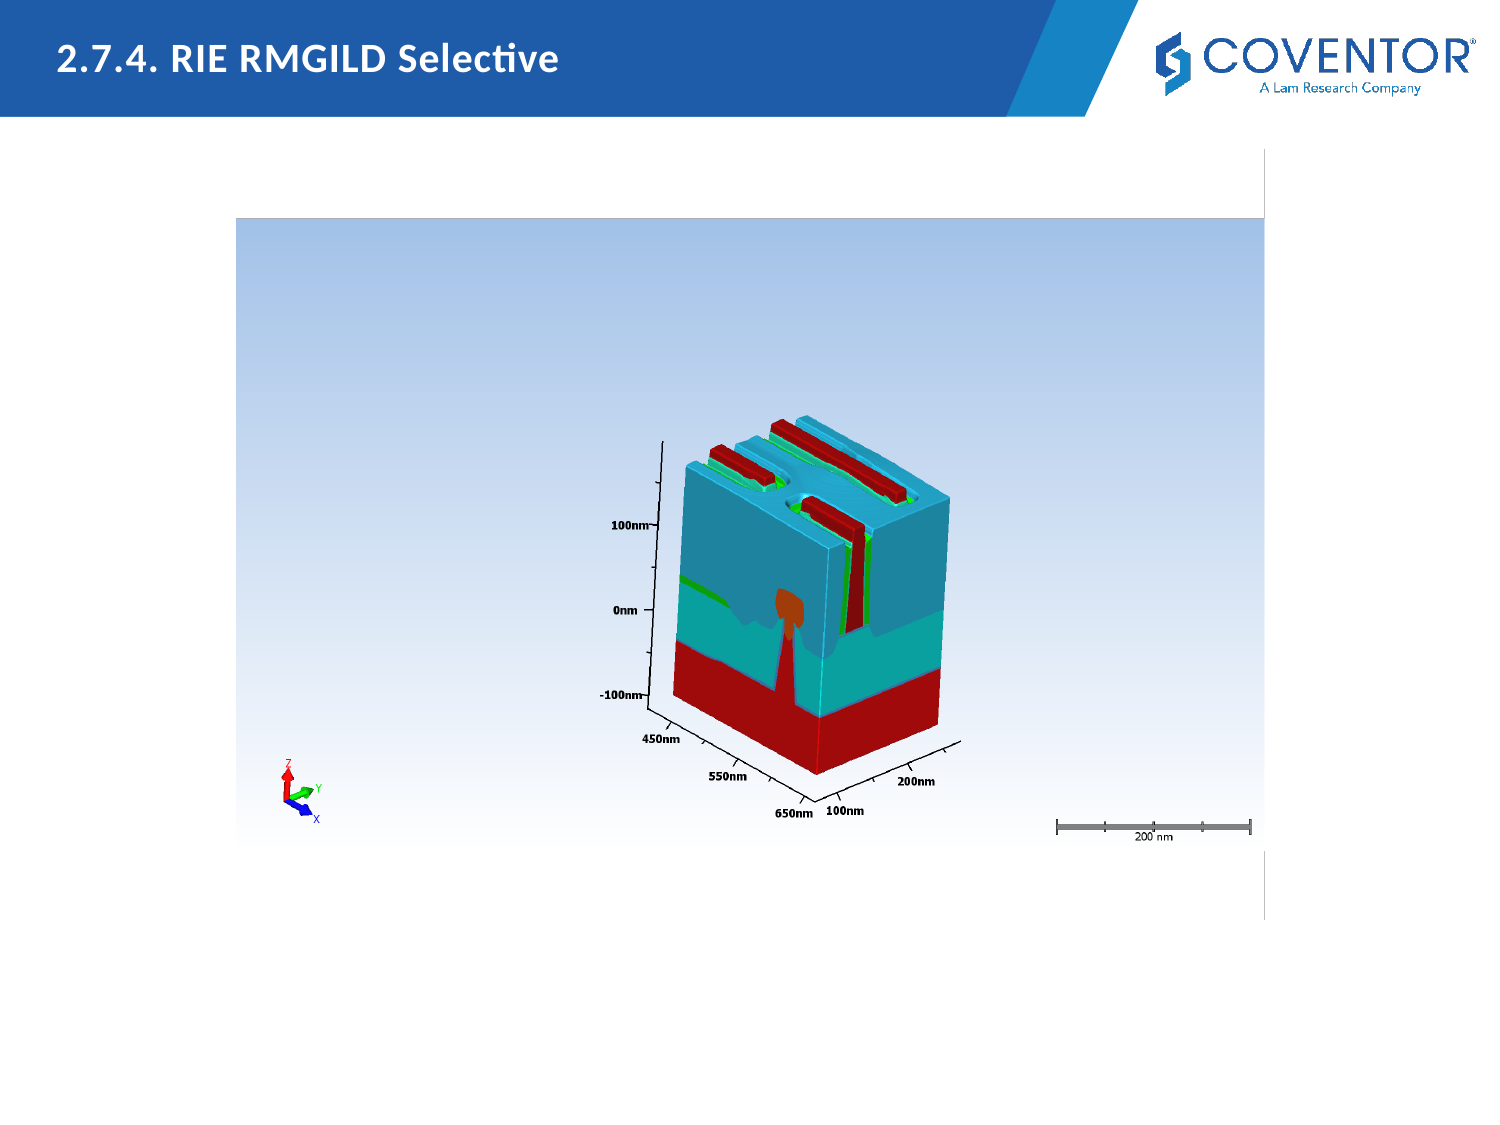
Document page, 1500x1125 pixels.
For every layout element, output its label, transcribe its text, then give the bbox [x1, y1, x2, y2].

picture [41, 148, 1459, 921]
picture [1144, 25, 1486, 103]
title 2.7.4. RIE RMGILD Selective [41, 9, 951, 102]
